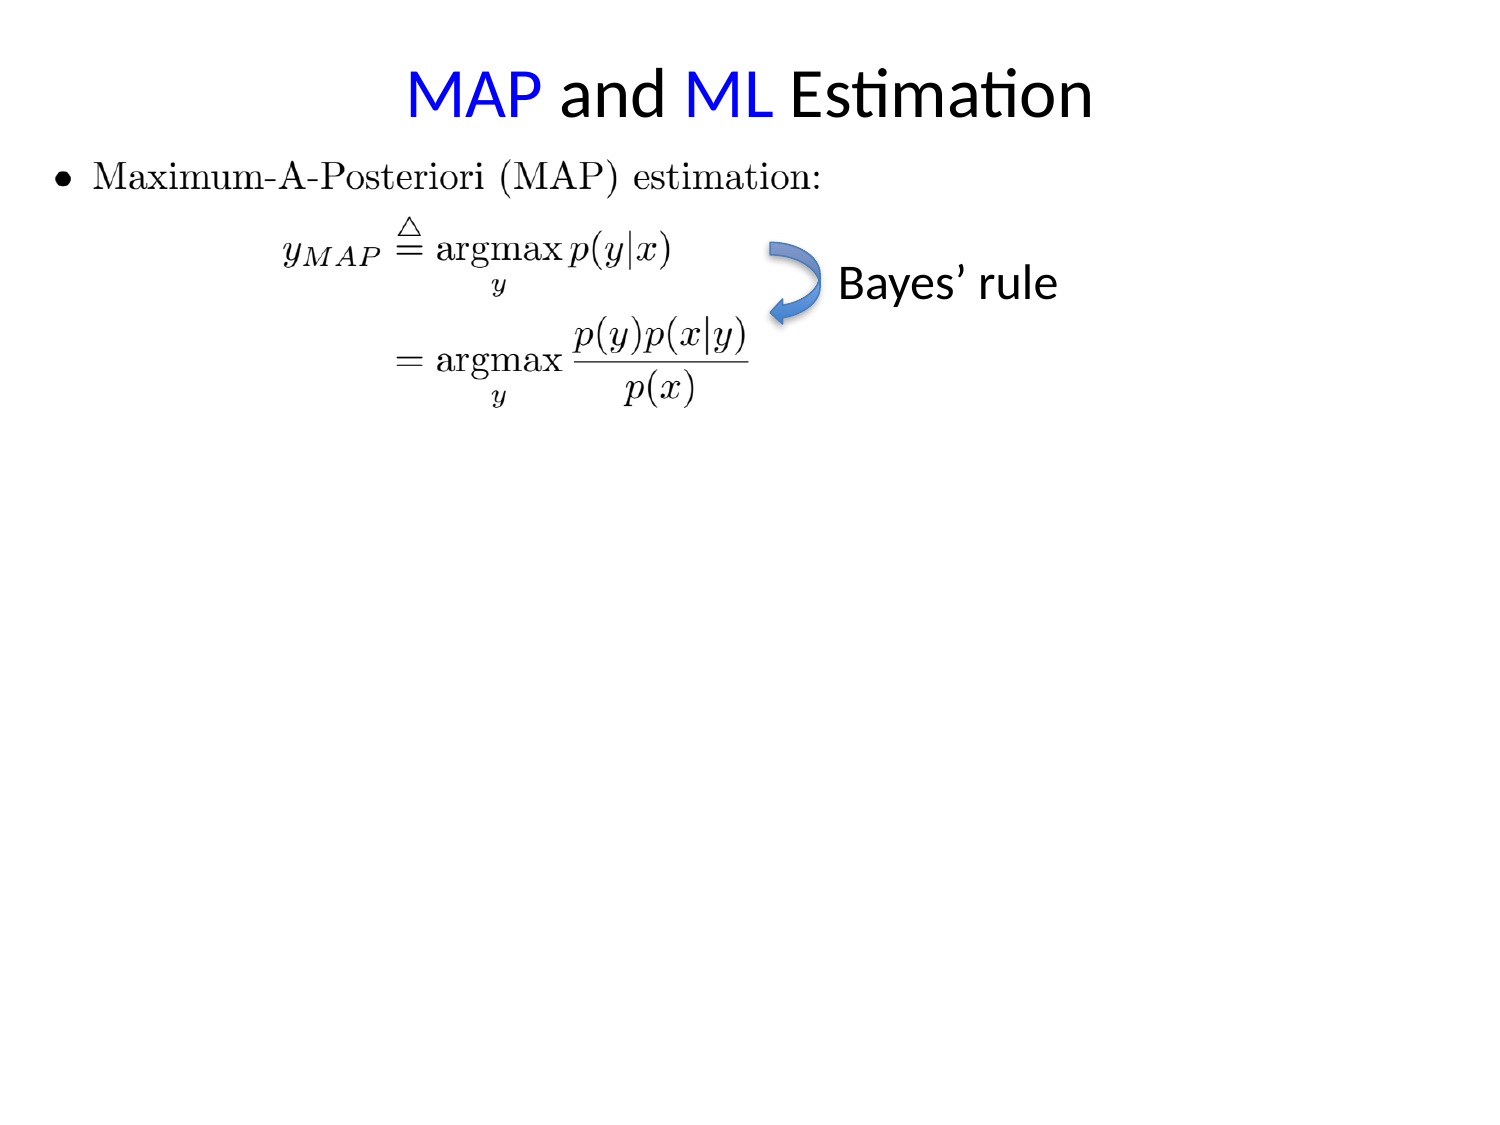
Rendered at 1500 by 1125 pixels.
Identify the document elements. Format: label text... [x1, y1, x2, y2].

title MAP and ML Estimation [75, 0, 1425, 183]
picture [54, 158, 1405, 429]
